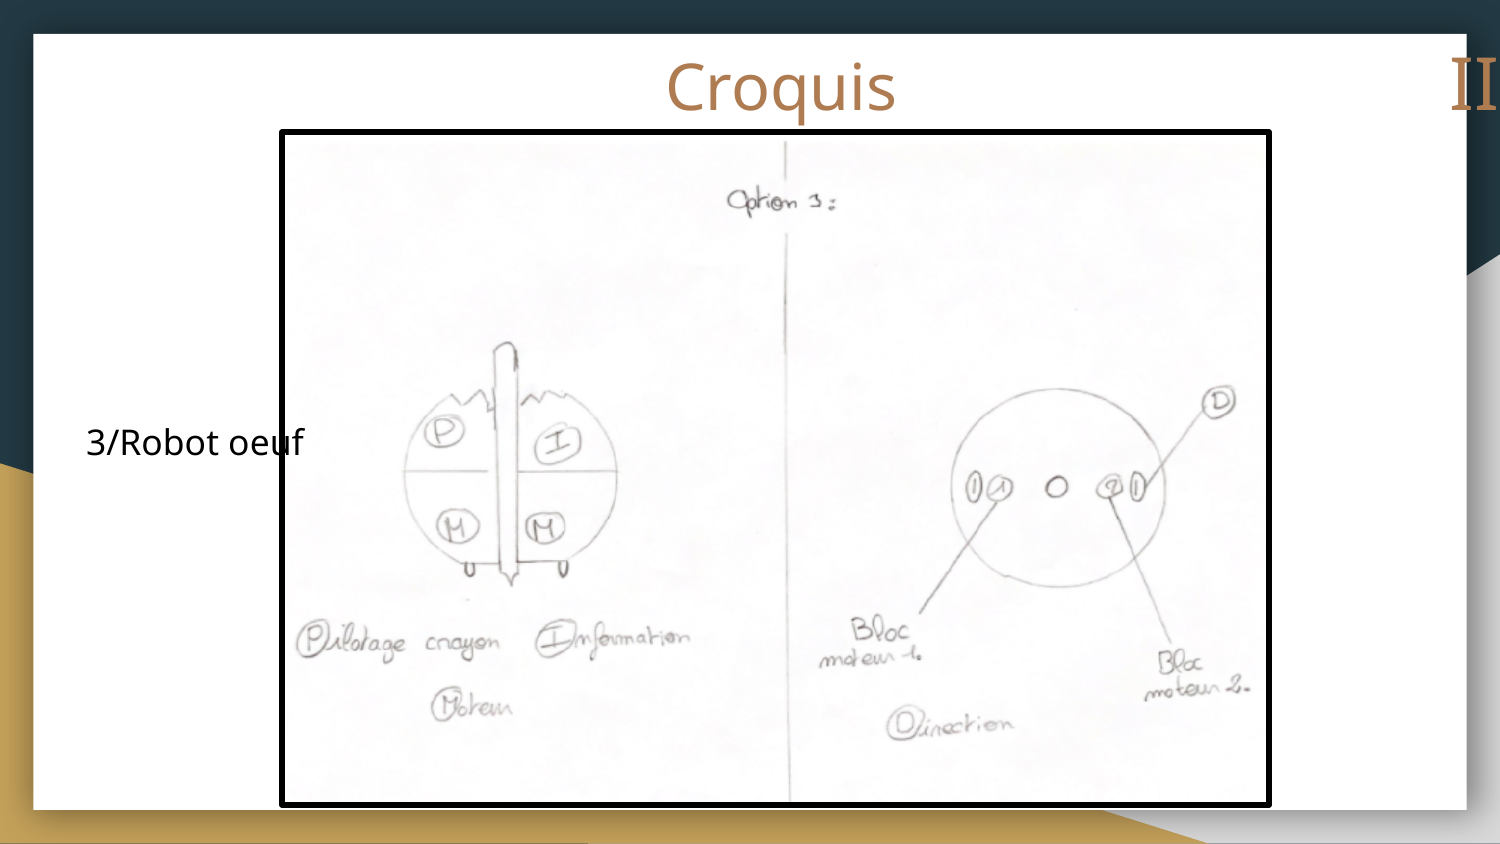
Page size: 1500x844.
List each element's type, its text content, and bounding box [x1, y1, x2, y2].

title Croquis III [1113, 22, 1500, 117]
text_box 3/Robot oeuf [71, 404, 337, 477]
picture [285, 0, 1266, 844]
